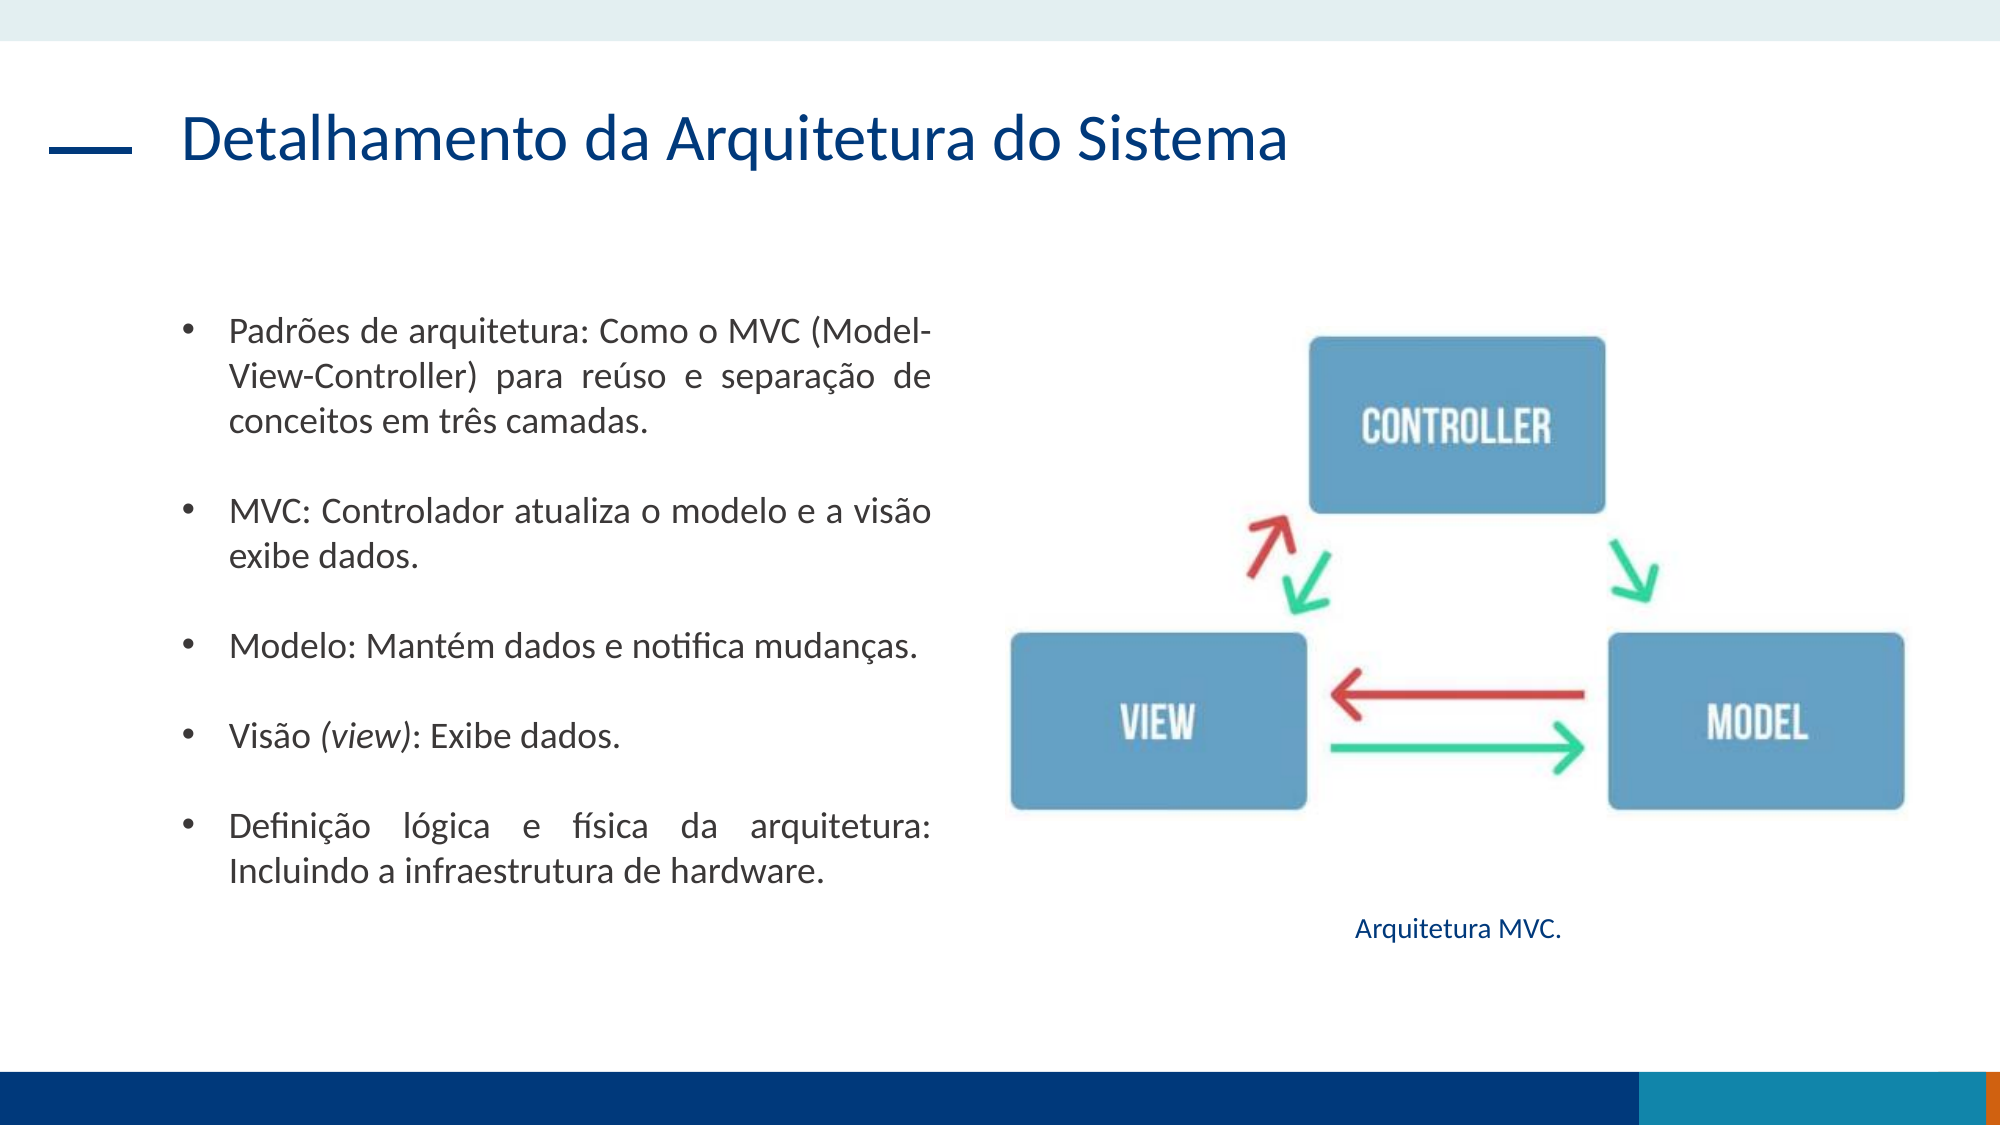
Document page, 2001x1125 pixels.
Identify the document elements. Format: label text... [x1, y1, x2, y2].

picture [1005, 326, 1913, 821]
text_box Padrões de arquitetura: Como o MVC (Model-View-Controller) para reúso e separação de conceitos em três camadas. MVC: Controlador atualiza o modelo e a visão exibe dados. Modelo: Mantém dados e notifica mudanças. Visão (view): Exibe dados. Definição lógica e física da arquitetura: Incluindo a infraestrutura de hardware. [167, 298, 948, 899]
list Detalhamento da Arquitetura do Sistema [167, 95, 1844, 237]
text_box Arquitetura MVC. [1200, 901, 1718, 952]
